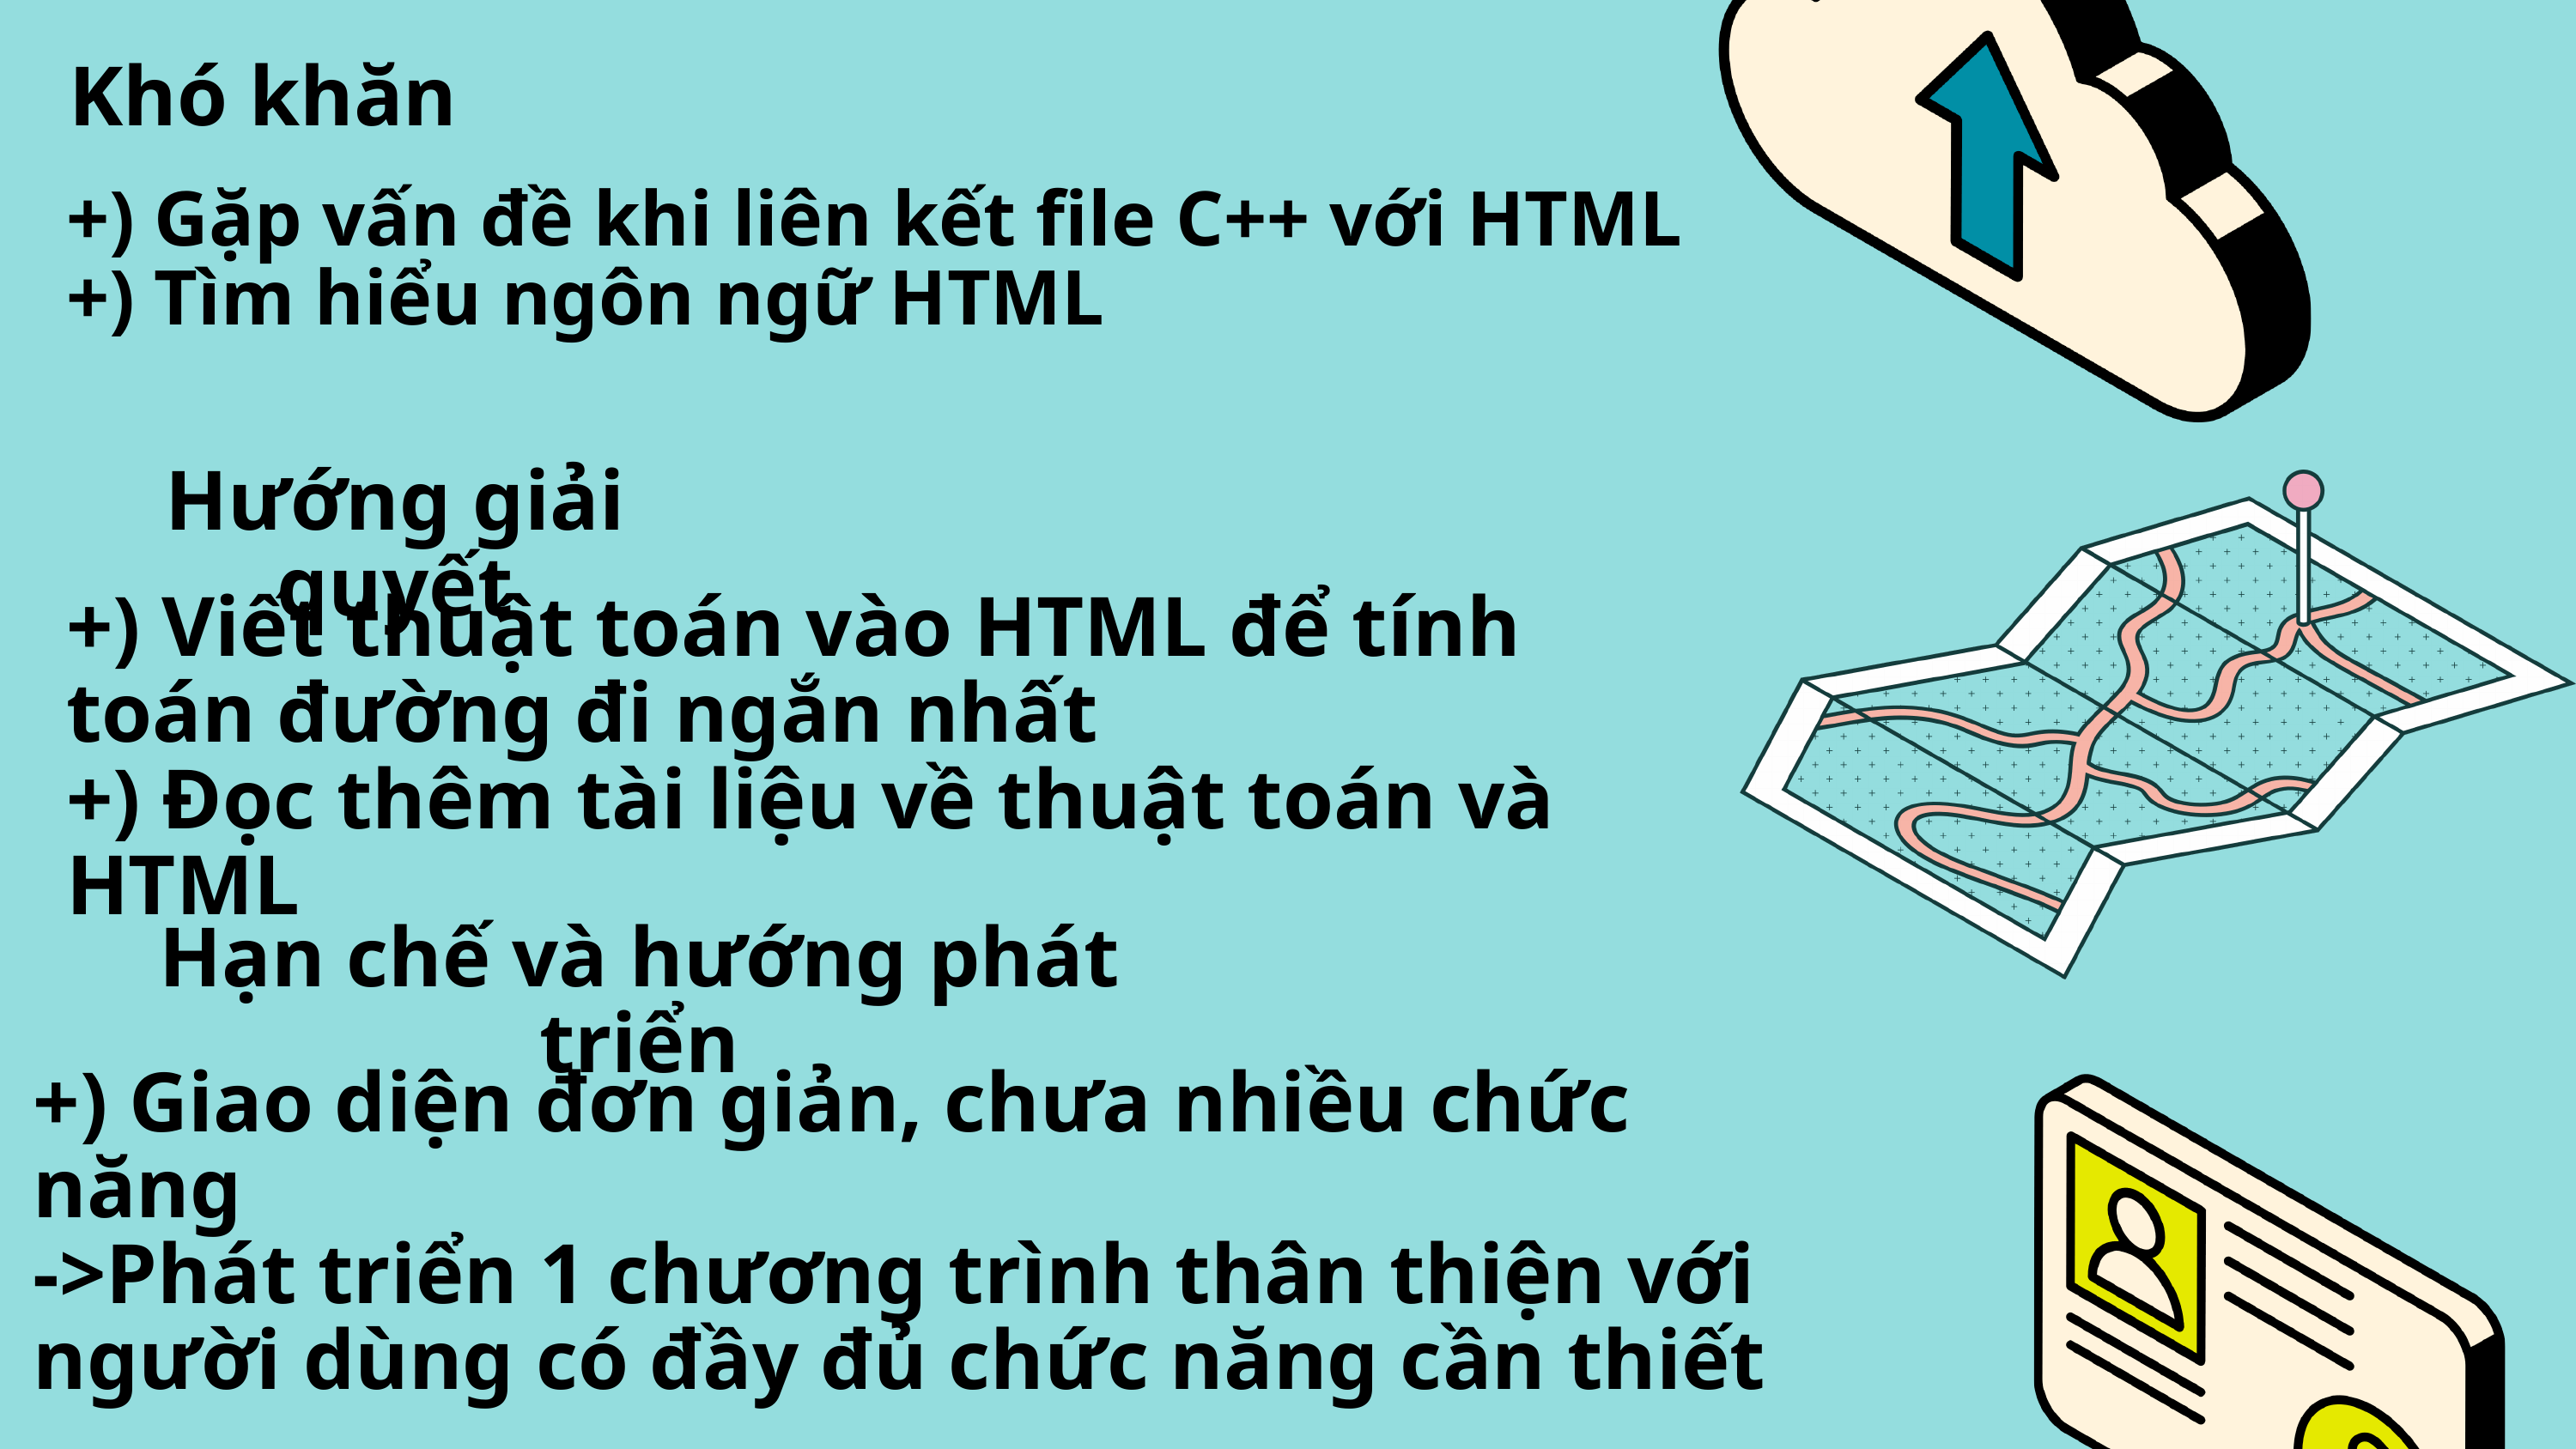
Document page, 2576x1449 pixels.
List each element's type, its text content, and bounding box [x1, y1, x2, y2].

text_box +) Gặp vấn đề khi liên kết file C++ với HTML +) Tìm hiểu ngôn ngữ HTML [66, 181, 1764, 420]
text_box Khó khăn [66, 56, 460, 181]
text_box Hướng giải quyết [66, 460, 725, 586]
text_box +) Giao diện đơn giản, chưa nhiều chức năng ->Phát triển 1 chương trình thân thiện với người dùng có đầy đủ chức năng cần thiết [33, 1062, 1796, 1407]
text_box [2033, 1072, 2506, 1449]
text_box +) Viết thuật toán vào HTML để tính toán đường đi ngắn nhất +) Đọc thêm tài liệu về thuật toán và HTML [66, 586, 1719, 931]
text_box Hạn chế và hướng phát triển [66, 917, 1213, 1062]
text_box [1718, 0, 2312, 422]
text_box [1740, 470, 2576, 979]
